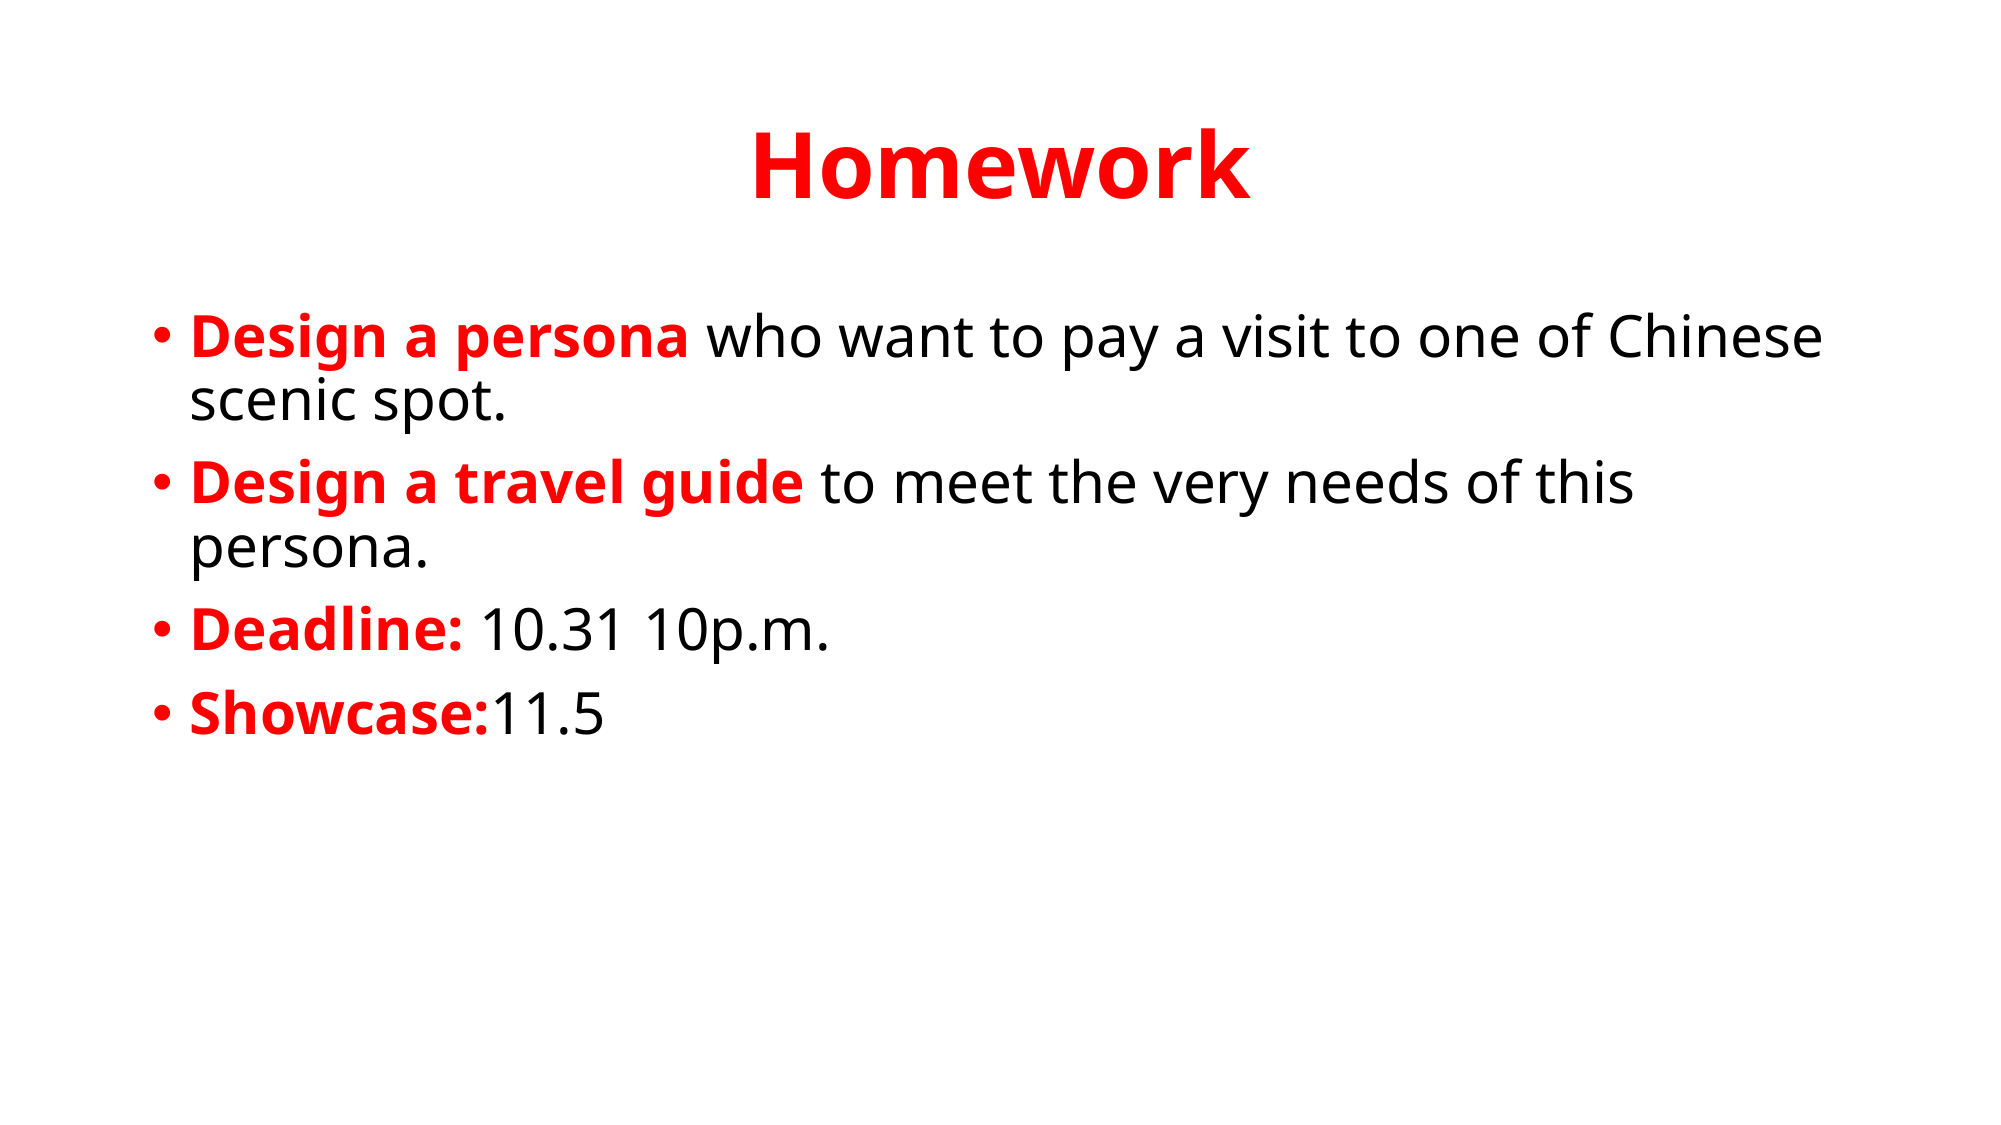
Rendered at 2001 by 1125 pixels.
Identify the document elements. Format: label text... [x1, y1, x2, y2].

title Homework [137, 59, 1863, 278]
list Design a persona who want to pay a visit to one of Chinese scenic spot. Design a travel guide to meet the very needs of this persona. Deadline: 10.31 10p.m. Showcase:11.5 [137, 299, 1863, 1014]
